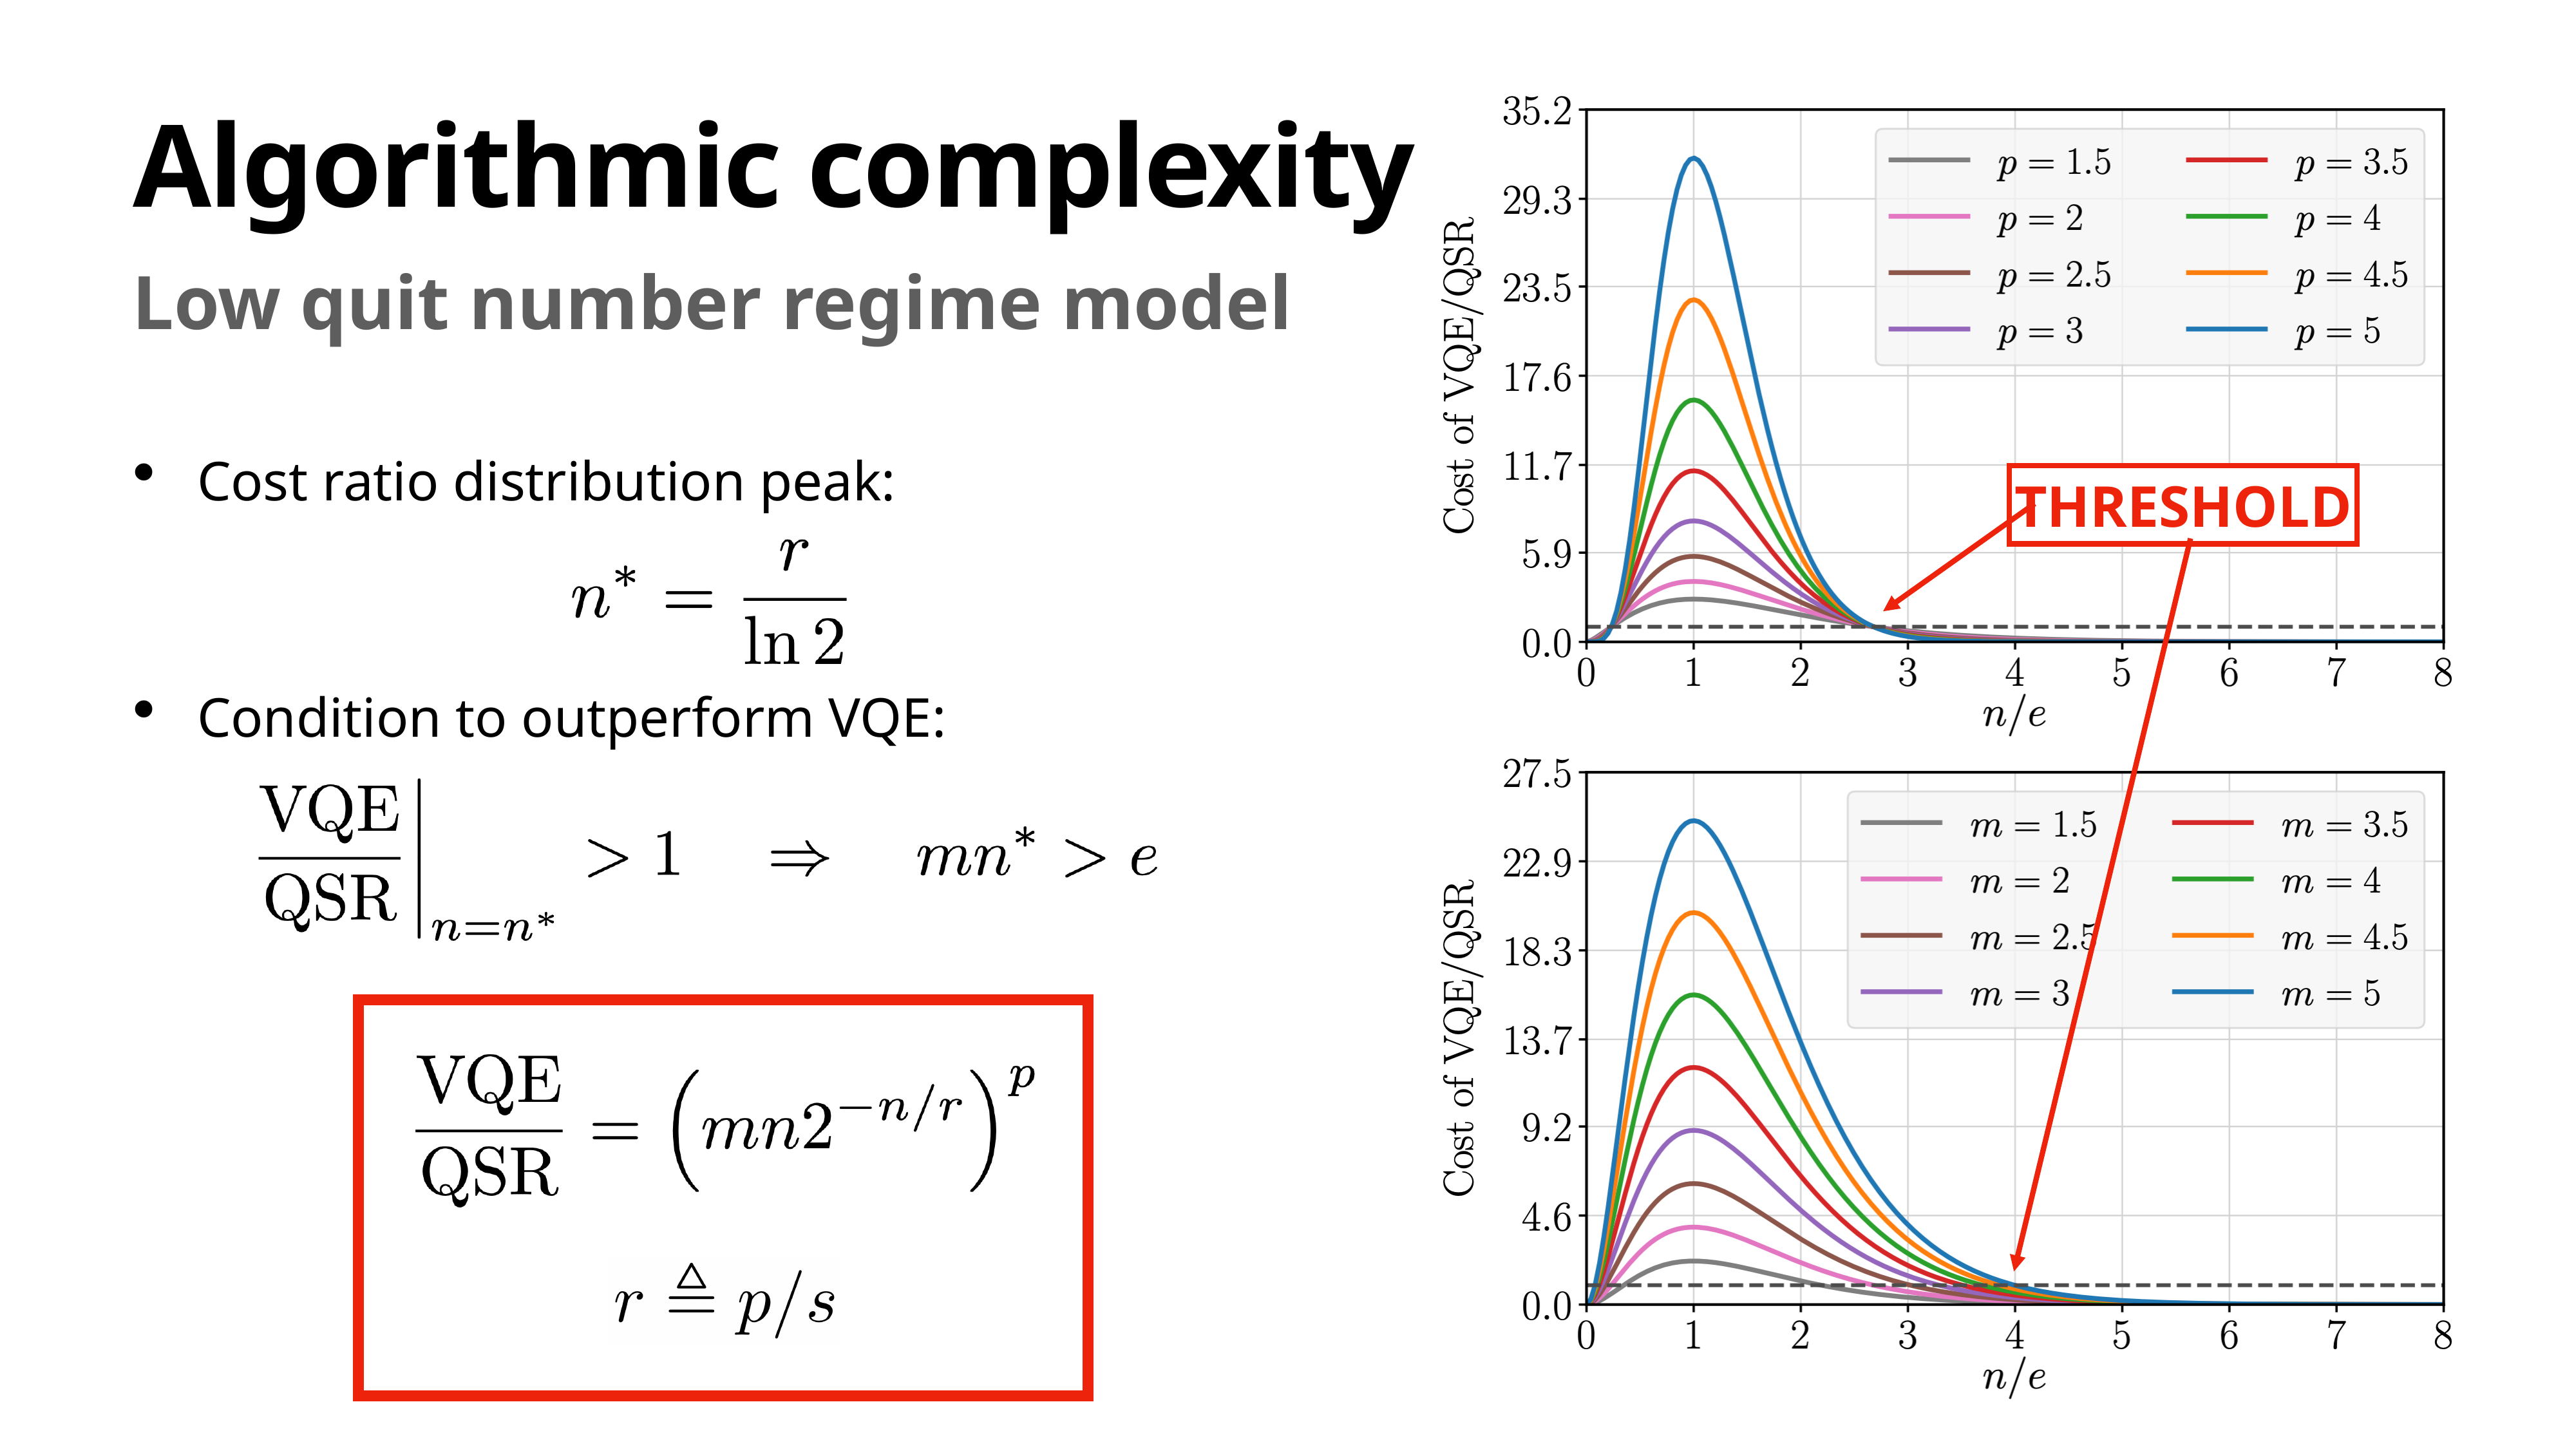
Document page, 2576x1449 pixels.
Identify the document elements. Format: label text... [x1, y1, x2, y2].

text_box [357, 999, 1088, 1396]
list Low quit number regime model [127, 250, 1428, 350]
picture [1428, 81, 2467, 1412]
picture [223, 769, 1171, 947]
picture [556, 519, 867, 673]
title Algorithmic complexity [127, 113, 1428, 250]
list Cost ratio distribution peak: Condition to outperform VQE: [127, 448, 1320, 1321]
